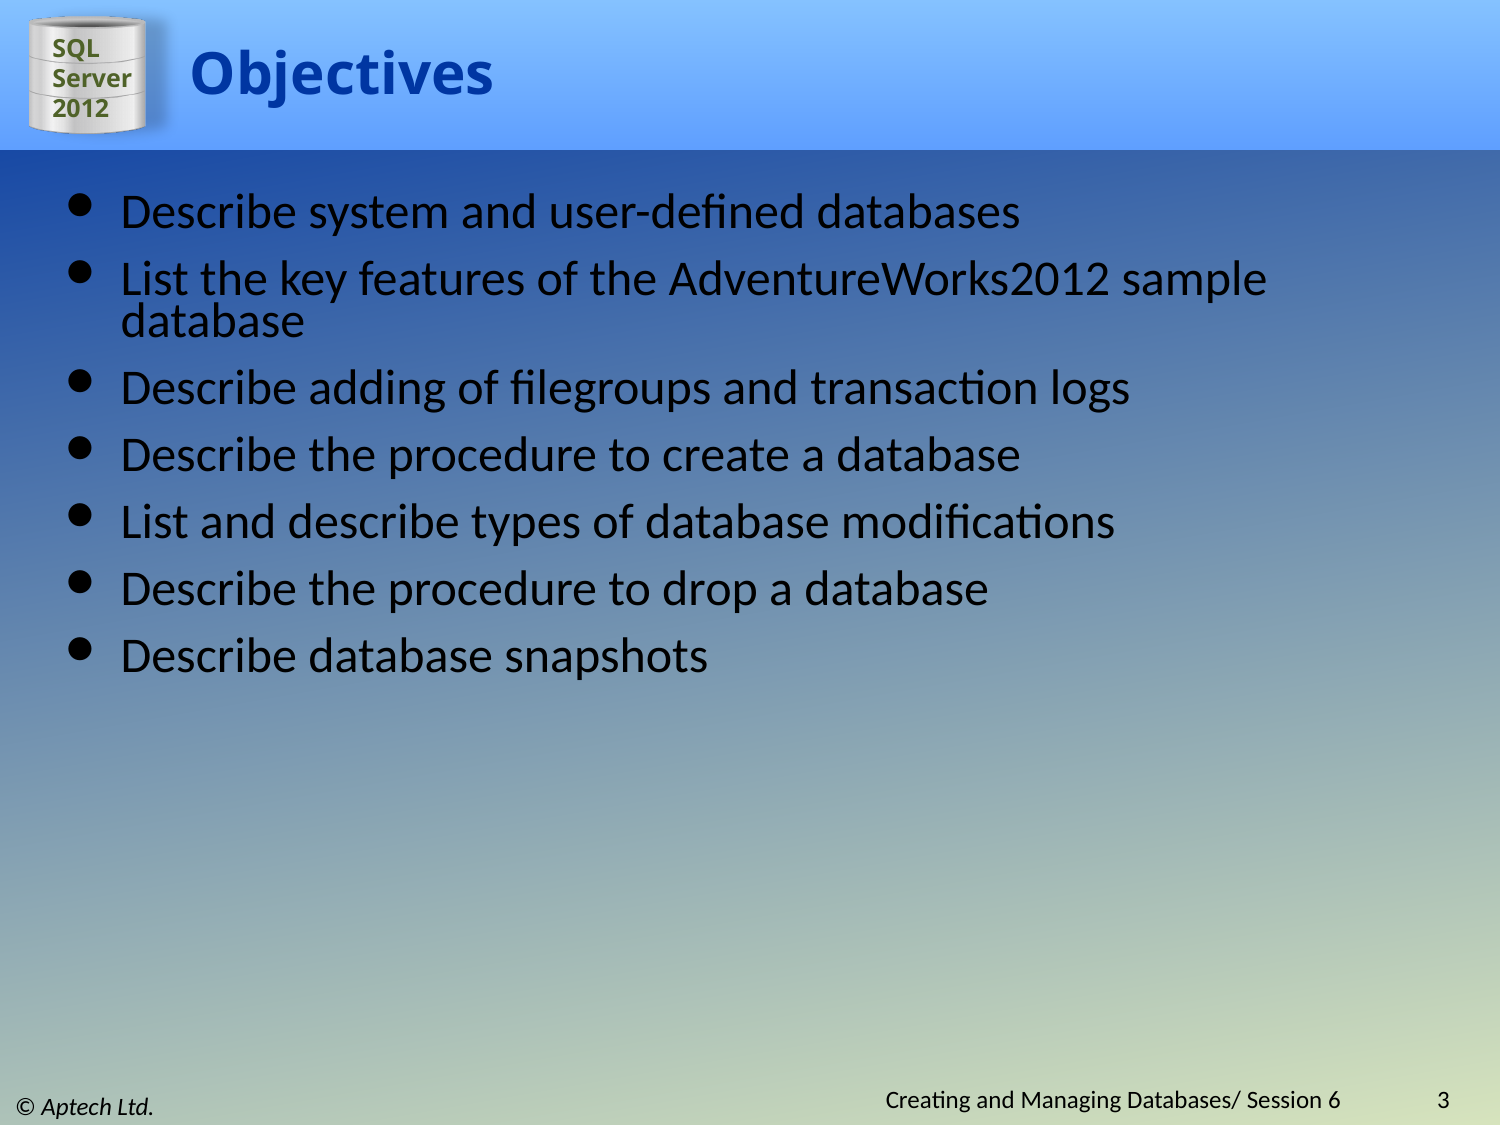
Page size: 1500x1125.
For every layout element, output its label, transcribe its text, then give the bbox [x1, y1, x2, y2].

footer Creating and Managing Databases/ Session 6 [375, 1084, 1363, 1113]
text_box Describe system and user-defined databases List the key features of the AdventureWorks2012 sample database Describe adding of filegroups and transaction logs Describe the procedure to create a database List and describe types of database modifications Describe the procedure to drop a database Describe database snapshots [49, 187, 1400, 722]
title Objectives [174, 37, 1426, 106]
picture [24, 0, 150, 150]
slide_number 3 [1363, 1084, 1465, 1113]
